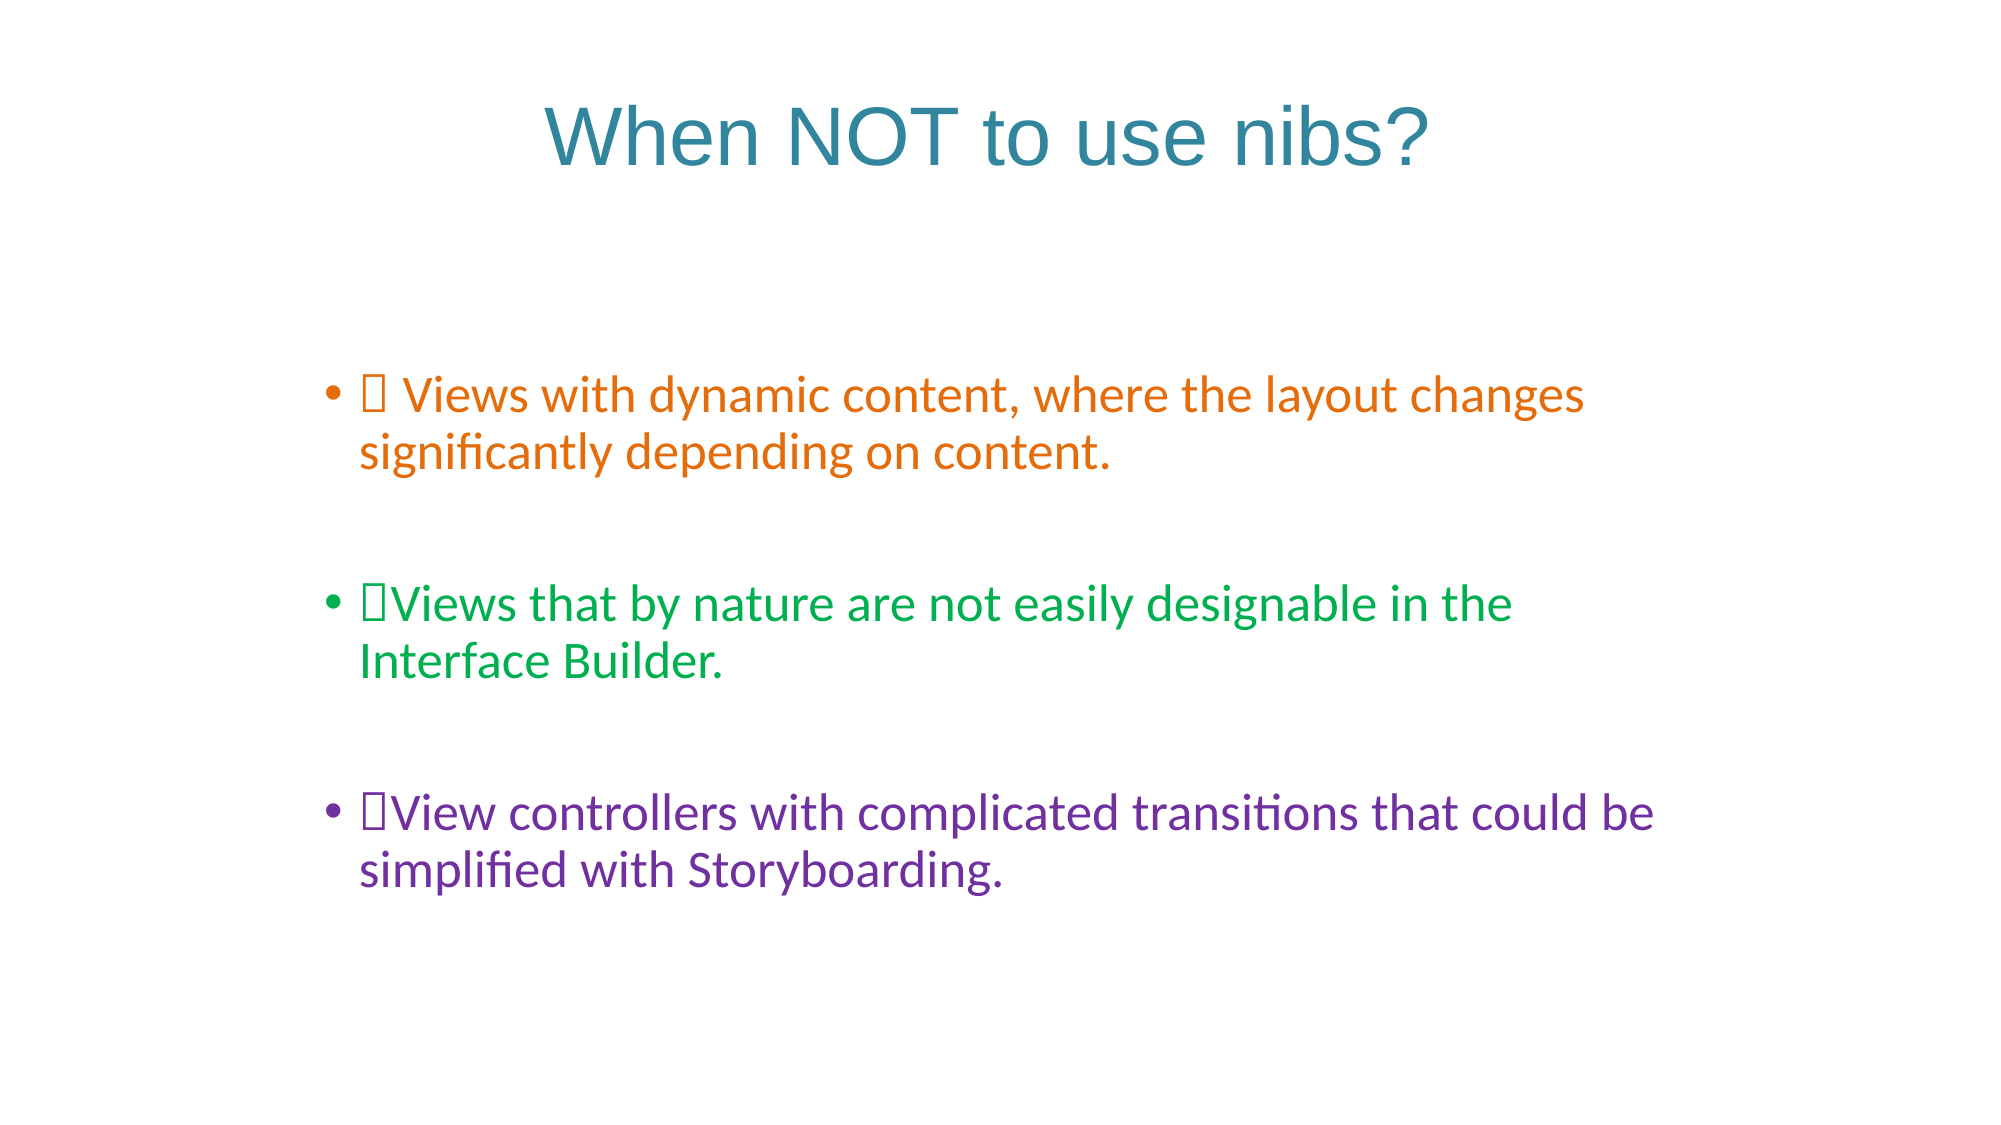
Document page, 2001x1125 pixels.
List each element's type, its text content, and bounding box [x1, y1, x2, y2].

title When NOT to use nibs? [99, 44, 1900, 233]
list  Views with dynamic content, where the layout changes significantly depending on content. Views that by nature are not easily designable in the Interface Builder. View controllers with complicated transitions that could be simplified with Storyboarding. [324, 366, 1717, 717]
